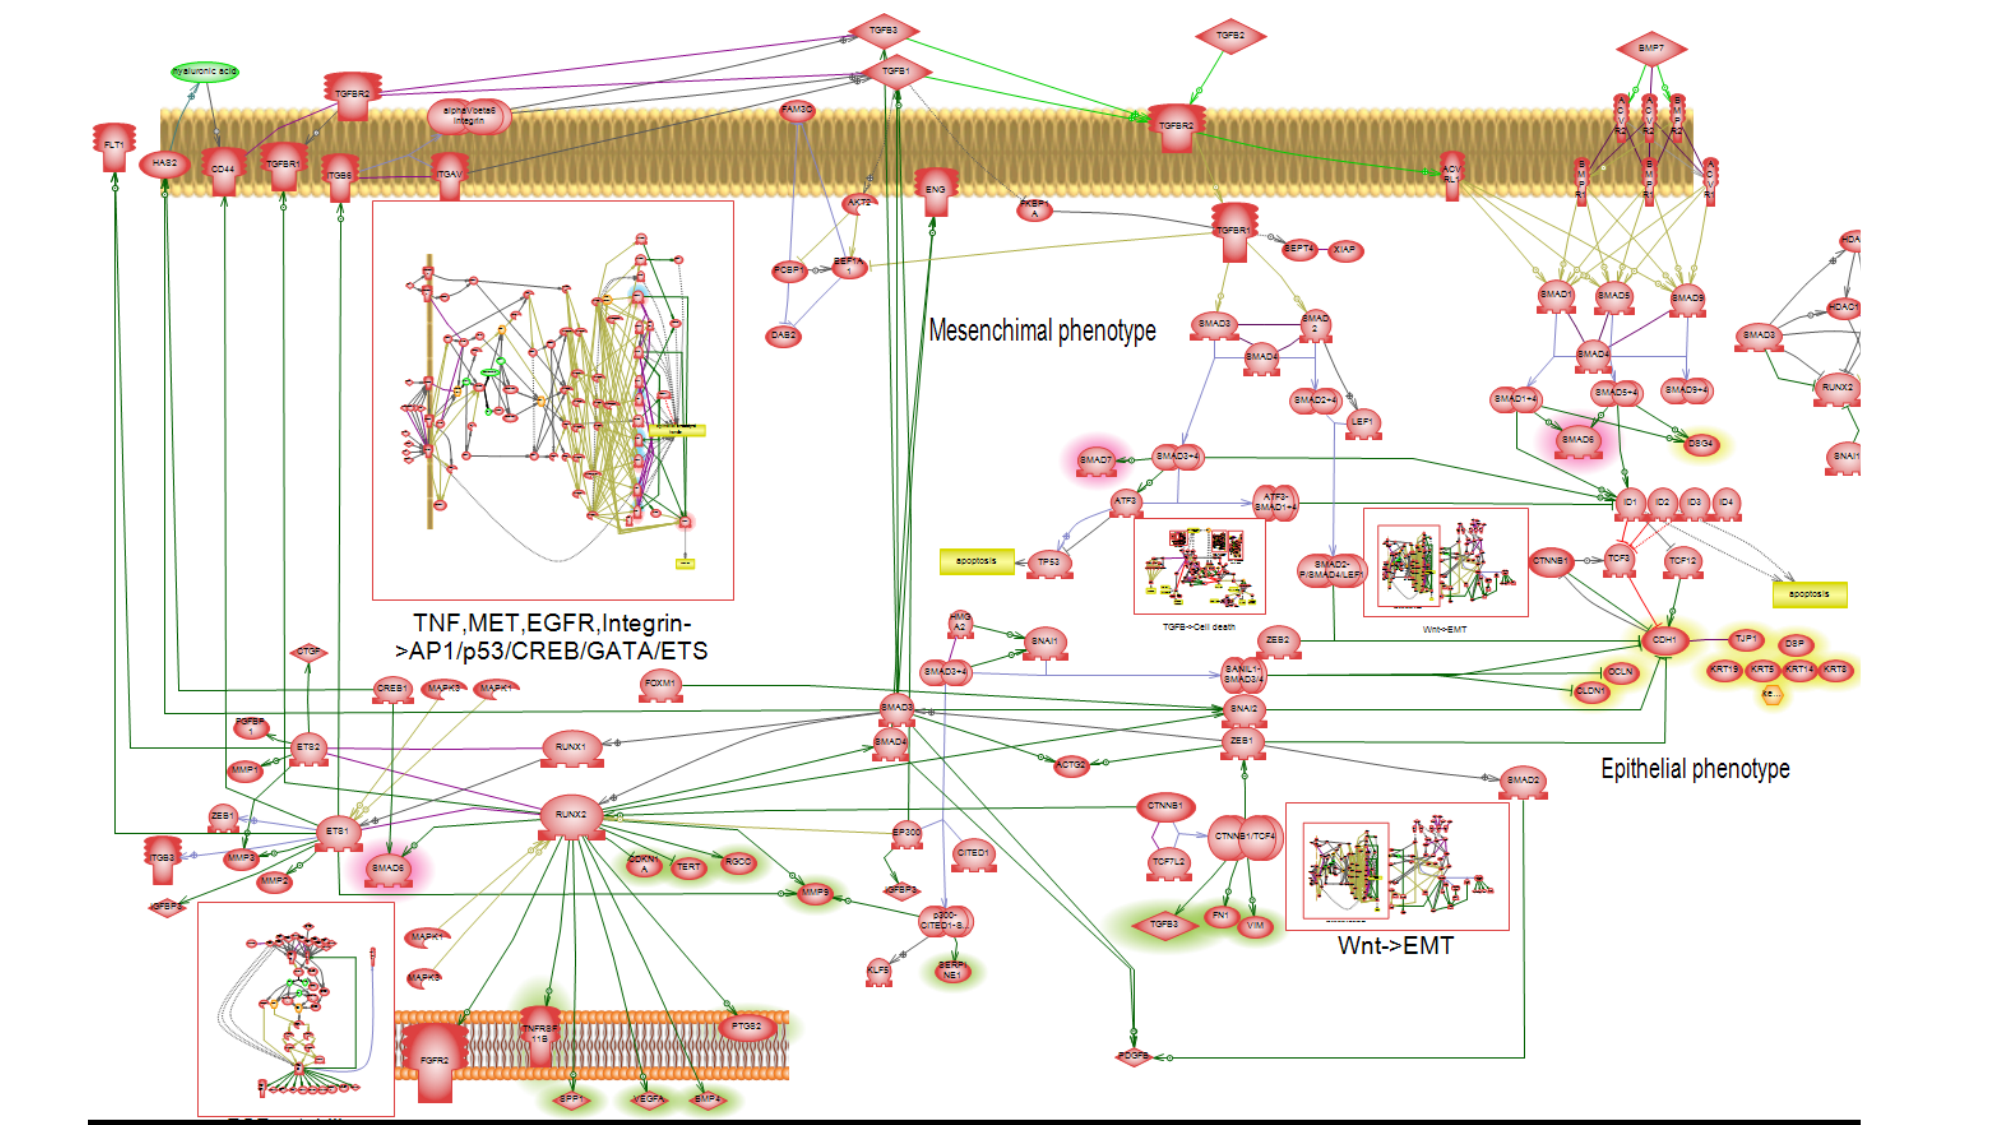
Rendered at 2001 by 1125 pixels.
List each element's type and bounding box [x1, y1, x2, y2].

list [87, 13, 1861, 1125]
